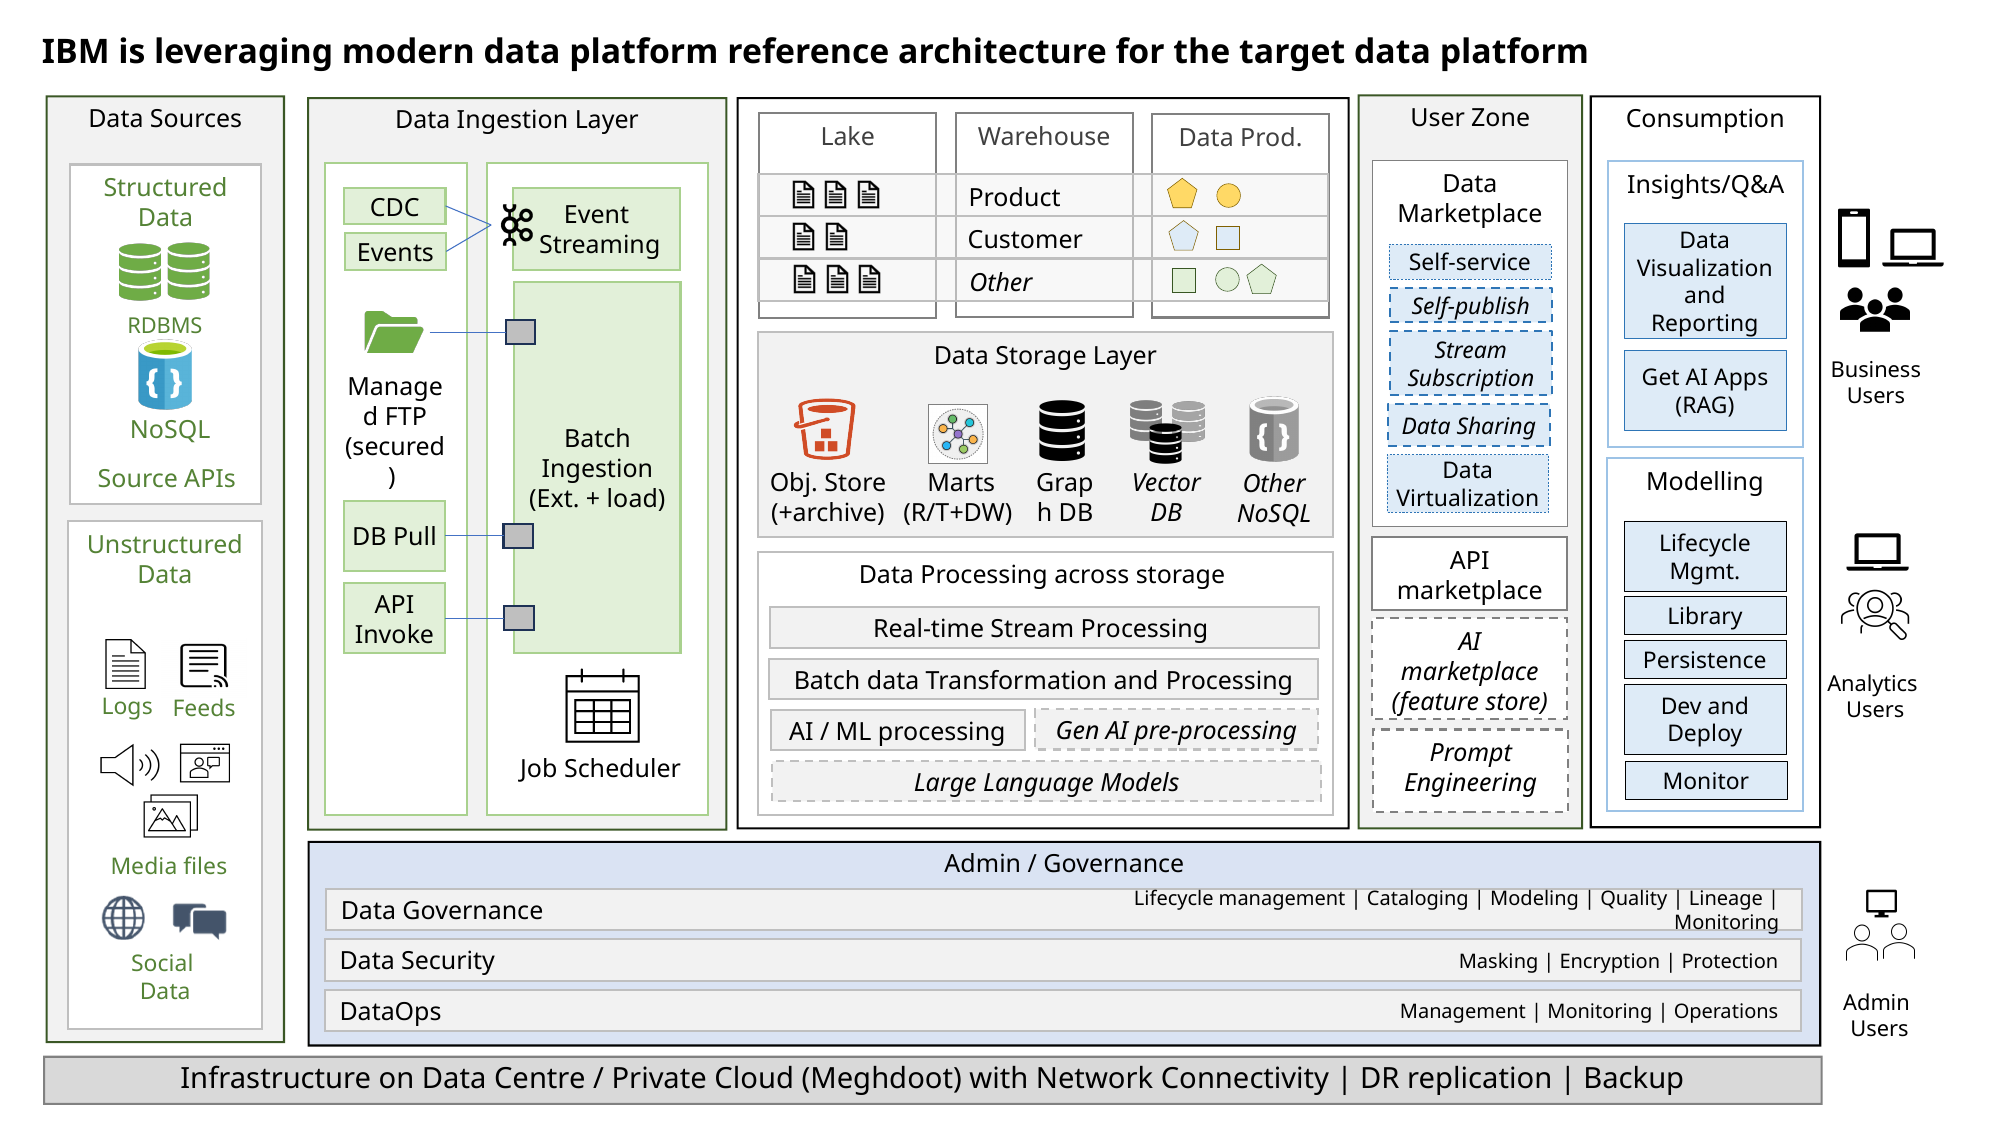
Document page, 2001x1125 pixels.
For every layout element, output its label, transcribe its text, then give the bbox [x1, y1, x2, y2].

picture [100, 884, 236, 951]
picture [491, 199, 543, 251]
text_box DB Pull [343, 500, 446, 572]
text_box [1076, 173, 1329, 215]
text_box Managed FTP (secured) [326, 363, 464, 499]
text_box Masking | Encryption | Protection [1052, 941, 1796, 979]
text_box Lifecycle Mgmt. [1624, 520, 1786, 592]
text_box Event Streaming [512, 187, 681, 271]
text_box [502, 523, 534, 549]
text_box RDBMS [89, 303, 241, 345]
text_box Customer [952, 216, 1098, 261]
text_box Self-publish [1389, 287, 1552, 323]
text_box [505, 319, 536, 345]
text_box [1215, 182, 1242, 209]
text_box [483, 653, 718, 791]
text_box Data Prod. [1151, 113, 1330, 319]
text_box Management | Monitoring | Operations [1052, 991, 1796, 1030]
text_box [1076, 215, 1329, 258]
text_box API marketplace [1371, 536, 1568, 611]
text_box [486, 162, 709, 653]
text_box Infrastructure on Data Centre / Private Cloud (Meghdoot) with Network Connectivity | DR replication | Backup [43, 1056, 1823, 1105]
picture [98, 733, 235, 845]
text_box NoSQL [94, 406, 246, 451]
text_box Product [953, 173, 1076, 216]
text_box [1838, 884, 1923, 968]
text_box [324, 162, 468, 816]
picture [786, 178, 885, 211]
text_box Business Users [1821, 347, 1938, 415]
picture [1023, 392, 1101, 469]
text_box [1166, 176, 1199, 209]
text_box Library [1624, 595, 1786, 635]
text_box Vector DB [1113, 466, 1220, 527]
text_box Analytics Users [1821, 661, 1940, 730]
text_box Real-time Stream Processing [769, 606, 1320, 649]
text_box [1214, 266, 1241, 293]
text_box Data Governance [325, 888, 1803, 931]
picture [92, 634, 158, 694]
picture [788, 262, 886, 296]
text_box [1215, 225, 1241, 251]
text_box [1245, 262, 1278, 295]
text_box Social Data [69, 941, 261, 1011]
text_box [1119, 395, 1216, 469]
text_box Data Sources [46, 95, 285, 1043]
text_box API Invoke [343, 582, 446, 654]
text_box [503, 605, 535, 631]
text_box Warehouse [955, 302, 1134, 318]
text_box Batch data Transformation and Processing [768, 658, 1319, 700]
text_box [757, 258, 954, 302]
text_box AI / ML processing [770, 709, 1026, 751]
text_box Data Security [324, 938, 1802, 982]
text_box Other [954, 258, 1048, 304]
text_box [757, 173, 953, 215]
text_box Warehouse [955, 112, 1134, 173]
text_box Media files [93, 844, 245, 887]
picture [358, 296, 430, 368]
picture [1836, 520, 1914, 653]
text_box Gen AI pre-processing [1034, 708, 1319, 751]
picture [928, 404, 988, 464]
text_box Marts (R/T+DW) [911, 466, 1014, 527]
text_box Monitor [1625, 761, 1787, 800]
text_box Source APIs [81, 454, 253, 500]
text_box CDC [343, 187, 447, 225]
text_box Obj. Store (+archive) [745, 466, 911, 527]
text_box Large Language Models [771, 760, 1322, 802]
text_box Get AI Apps (RAG) [1624, 350, 1786, 431]
picture [783, 386, 867, 470]
text_box Lifecycle management | Cataloging | Modeling | Quality | Lineage | Monitoring [1053, 890, 1797, 929]
text_box Persistence [1624, 639, 1786, 679]
text_box Admin Users [1828, 980, 1931, 1048]
text_box Admin / Governance [308, 841, 1821, 1047]
text_box Data Marketplace [1371, 159, 1569, 527]
text_box Self-service [1388, 244, 1551, 280]
text_box Events [344, 232, 447, 271]
text_box Data Processing across storage [757, 551, 1334, 816]
text_box [1171, 268, 1196, 293]
text_box Logs [84, 684, 152, 727]
text_box Modelling [1606, 457, 1804, 812]
text_box Feeds [152, 686, 256, 729]
text_box User Zone [1358, 94, 1583, 829]
text_box Consumption [1590, 95, 1821, 828]
text_box [737, 97, 1350, 829]
text_box Stream Subscription [1389, 331, 1552, 396]
text_box Batch Ingestion (Ext. + load) [513, 281, 682, 653]
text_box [446, 224, 492, 252]
text_box [486, 791, 709, 816]
text_box Data Storage Layer [757, 331, 1334, 538]
text_box Lake [758, 112, 937, 173]
text_box IBM is leveraging modern data platform reference architecture for the target data platform [26, 15, 1878, 90]
picture [104, 235, 224, 308]
text_box Lake [758, 302, 937, 319]
text_box [1167, 219, 1200, 252]
text_box Data Virtualization [1386, 454, 1549, 513]
text_box Data Ingestion Layer [307, 97, 727, 831]
text_box DataOps [324, 989, 1802, 1032]
text_box Data Visualization and Reporting [1624, 223, 1786, 338]
picture [1822, 206, 1945, 350]
text_box Structured Data [69, 163, 262, 505]
picture [1241, 396, 1307, 462]
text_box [445, 205, 492, 225]
picture [787, 220, 853, 253]
picture [129, 339, 201, 410]
text_box Data Sharing [1387, 403, 1550, 446]
text_box Graph DB [1014, 466, 1113, 527]
text_box Unstructured Data [67, 520, 263, 1030]
picture [161, 638, 247, 698]
text_box AI marketplace (feature store) [1371, 617, 1568, 720]
text_box [1048, 258, 1329, 302]
text_box Prompt Engineering [1372, 728, 1569, 813]
text_box [757, 215, 953, 258]
text_box Dev and Deploy [1624, 683, 1786, 755]
text_box Other NoSQL [1220, 467, 1328, 528]
